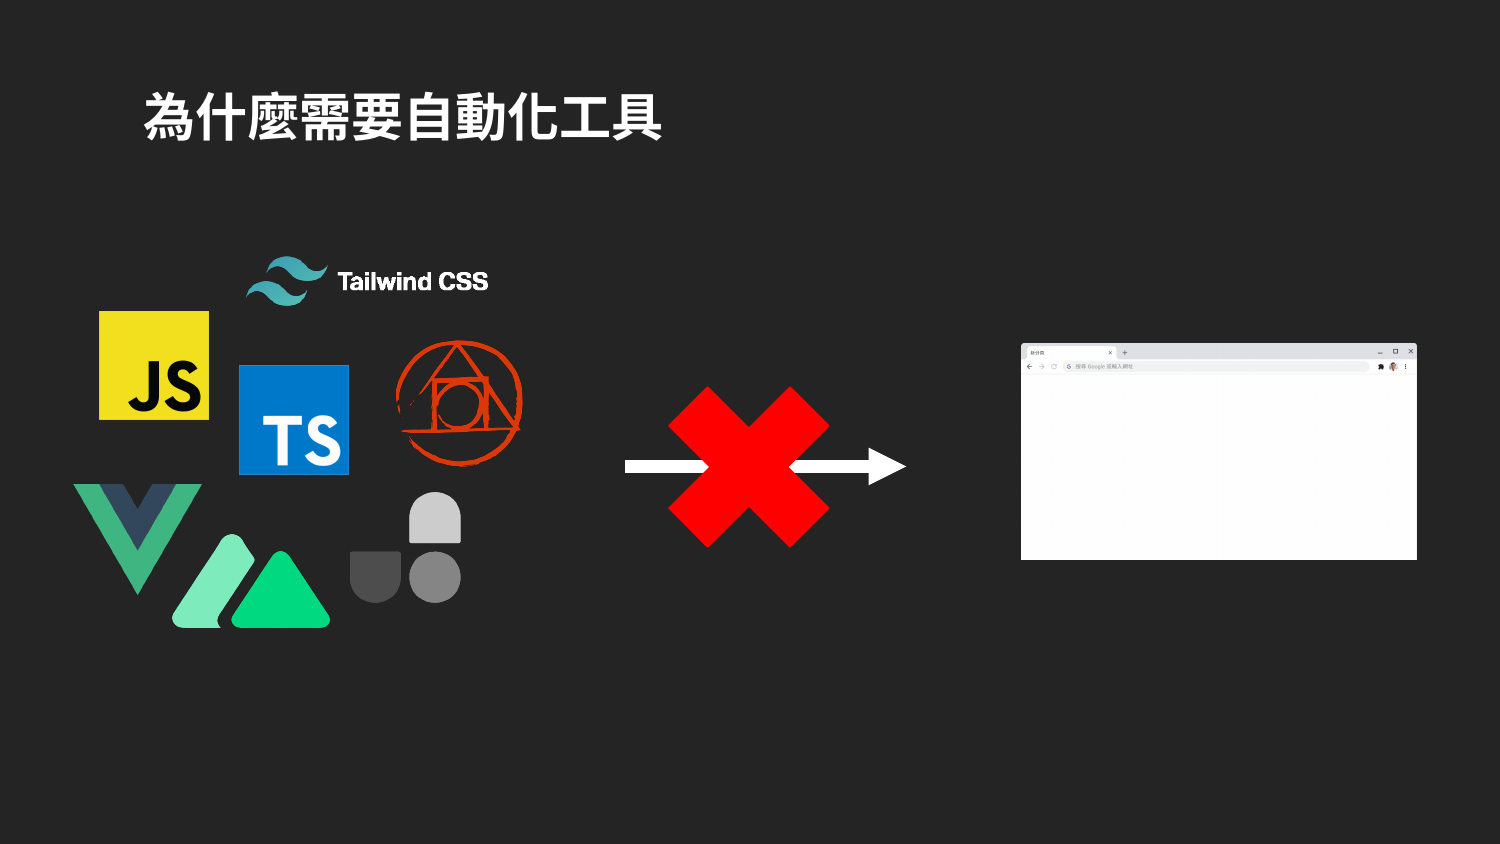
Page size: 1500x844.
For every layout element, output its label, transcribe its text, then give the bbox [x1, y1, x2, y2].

picture [239, 365, 349, 475]
text_box 為什麼需要自動化工具 [56, 69, 750, 163]
text_box [668, 387, 829, 465]
text_box [668, 474, 829, 547]
picture [244, 255, 491, 306]
picture [73, 475, 330, 628]
picture [348, 490, 462, 604]
picture [394, 340, 523, 467]
picture [99, 310, 209, 421]
picture [1020, 343, 1417, 560]
